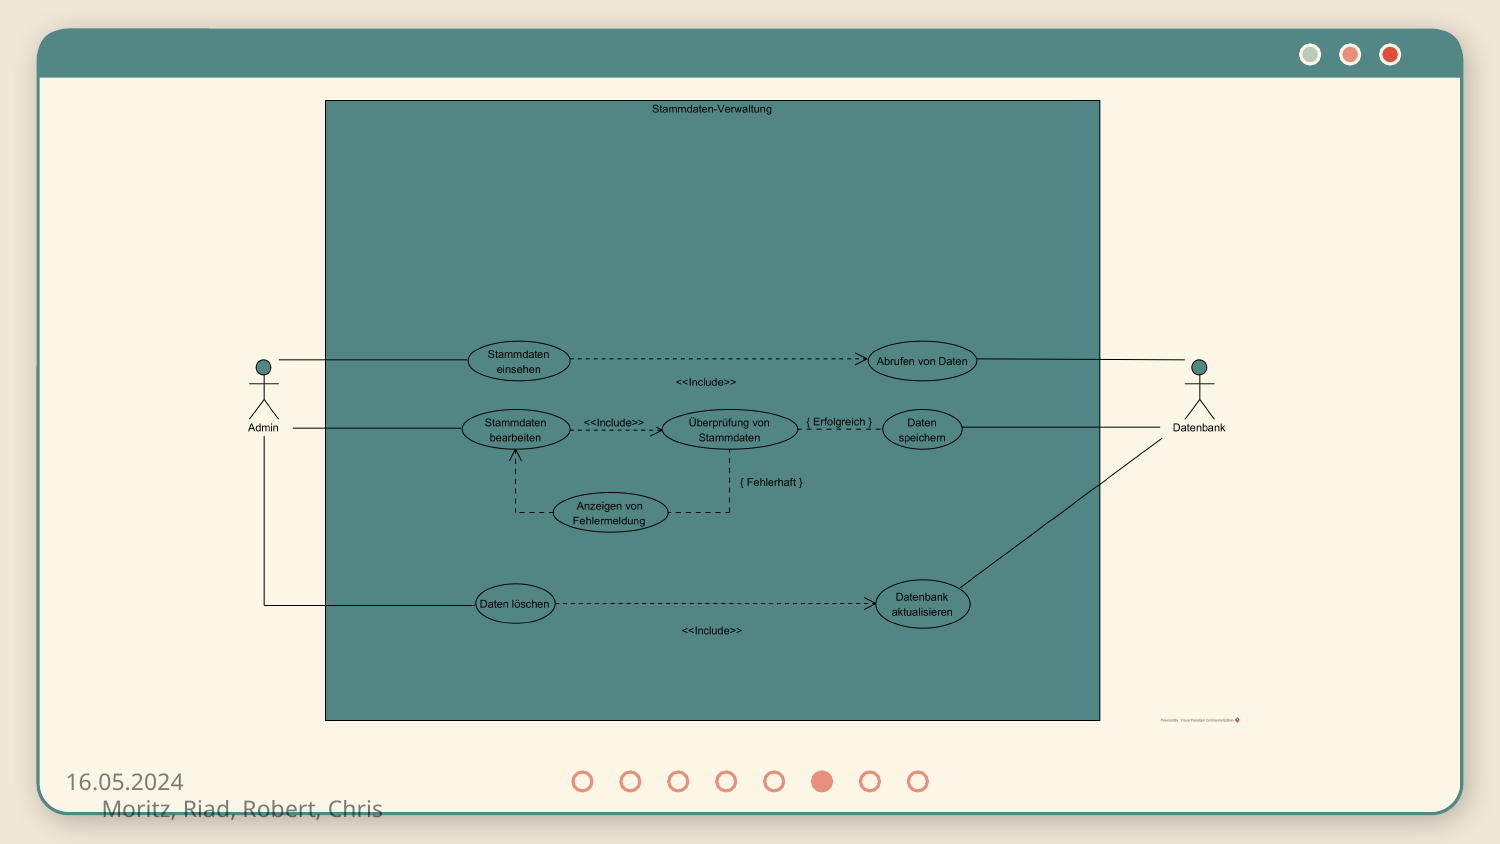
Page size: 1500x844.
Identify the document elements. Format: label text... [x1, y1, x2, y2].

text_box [572, 771, 928, 792]
text_box 16.05.2024 Moritz, Riad, Robert, Chris [50, 759, 1453, 830]
picture [236, 79, 1241, 726]
